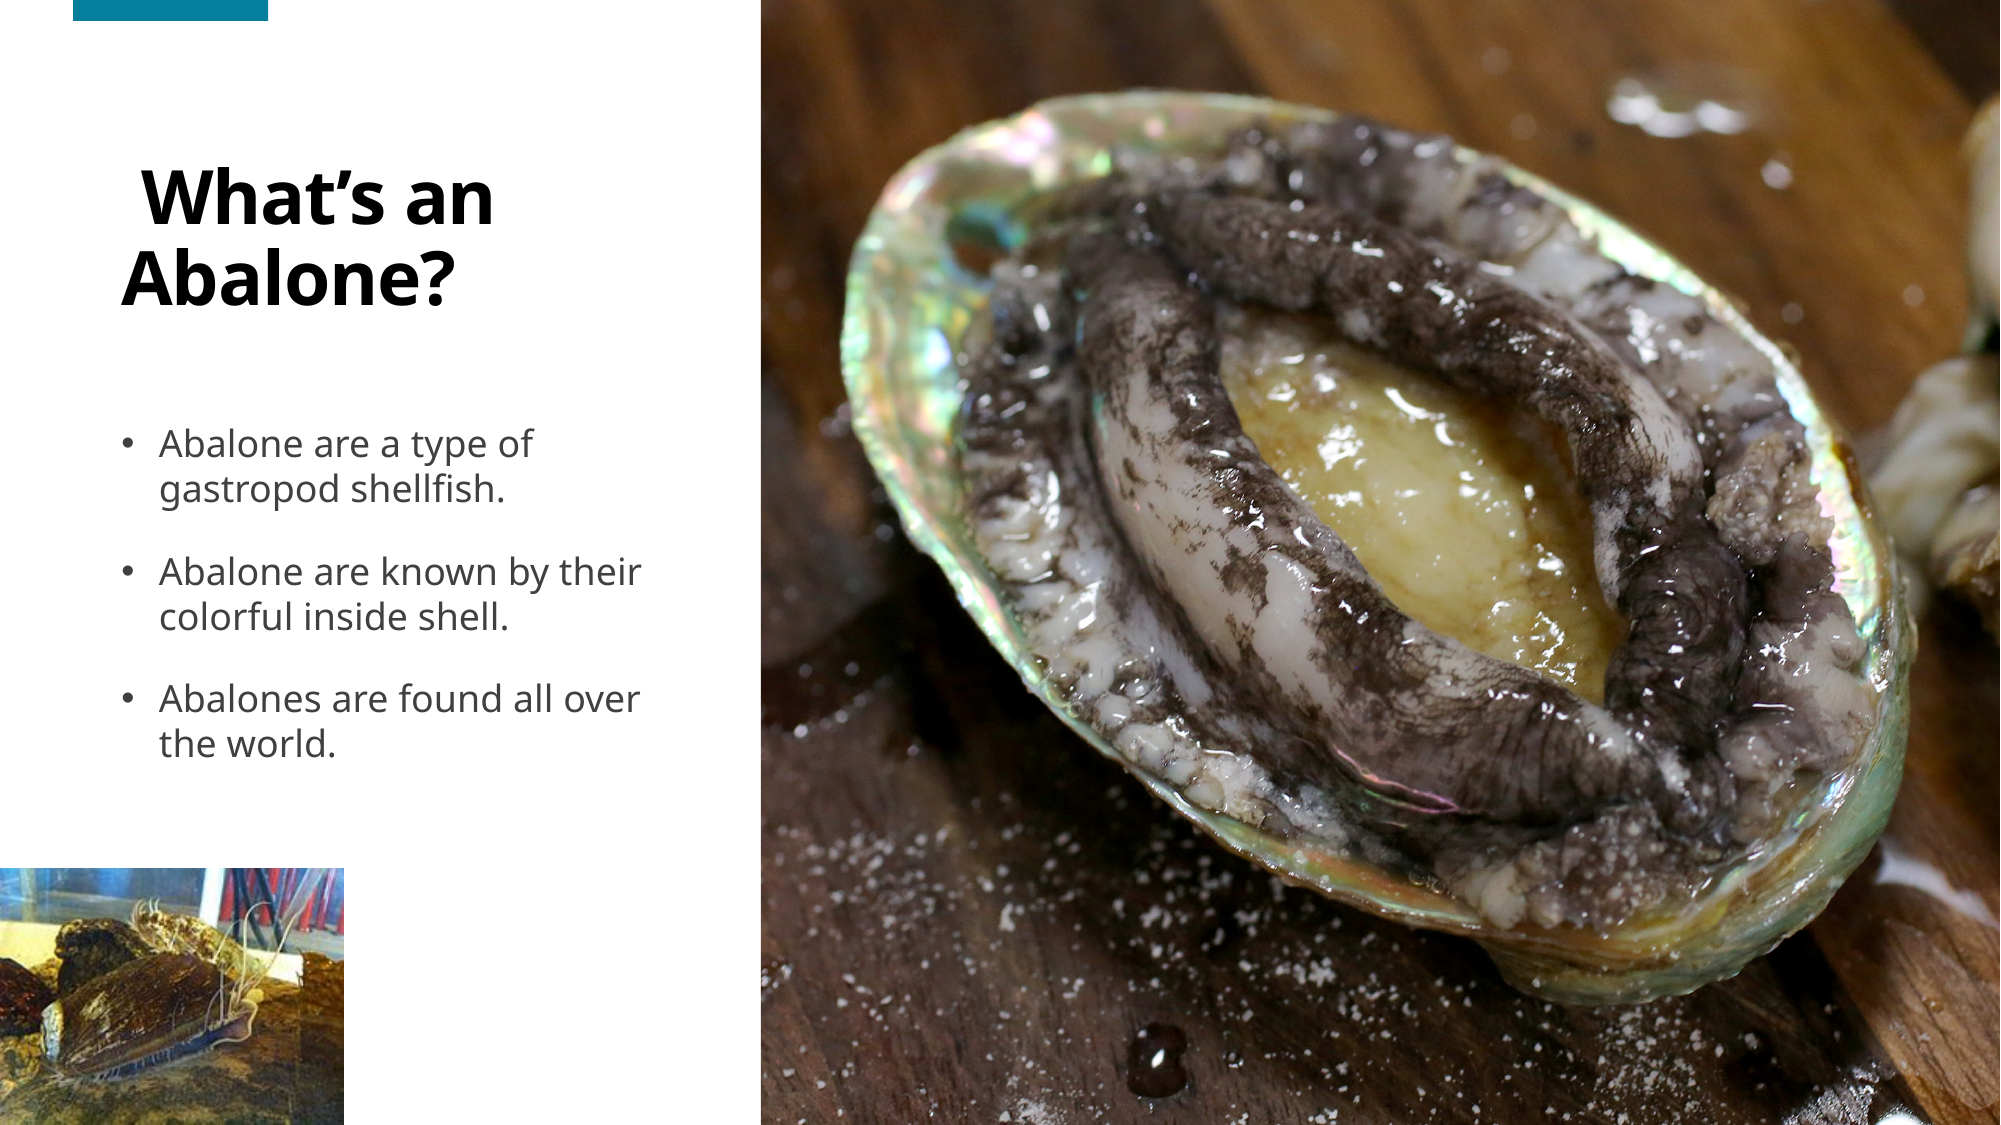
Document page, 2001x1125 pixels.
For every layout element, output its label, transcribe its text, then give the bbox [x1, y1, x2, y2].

list Abalone are a type of gastropod shellfish. Abalone are known by their colorful inside shell. Abalones are found all over the world. [106, 330, 706, 952]
title What’s an Abalone? [106, 103, 706, 330]
picture [0, 868, 344, 1125]
picture [760, 0, 2000, 1125]
